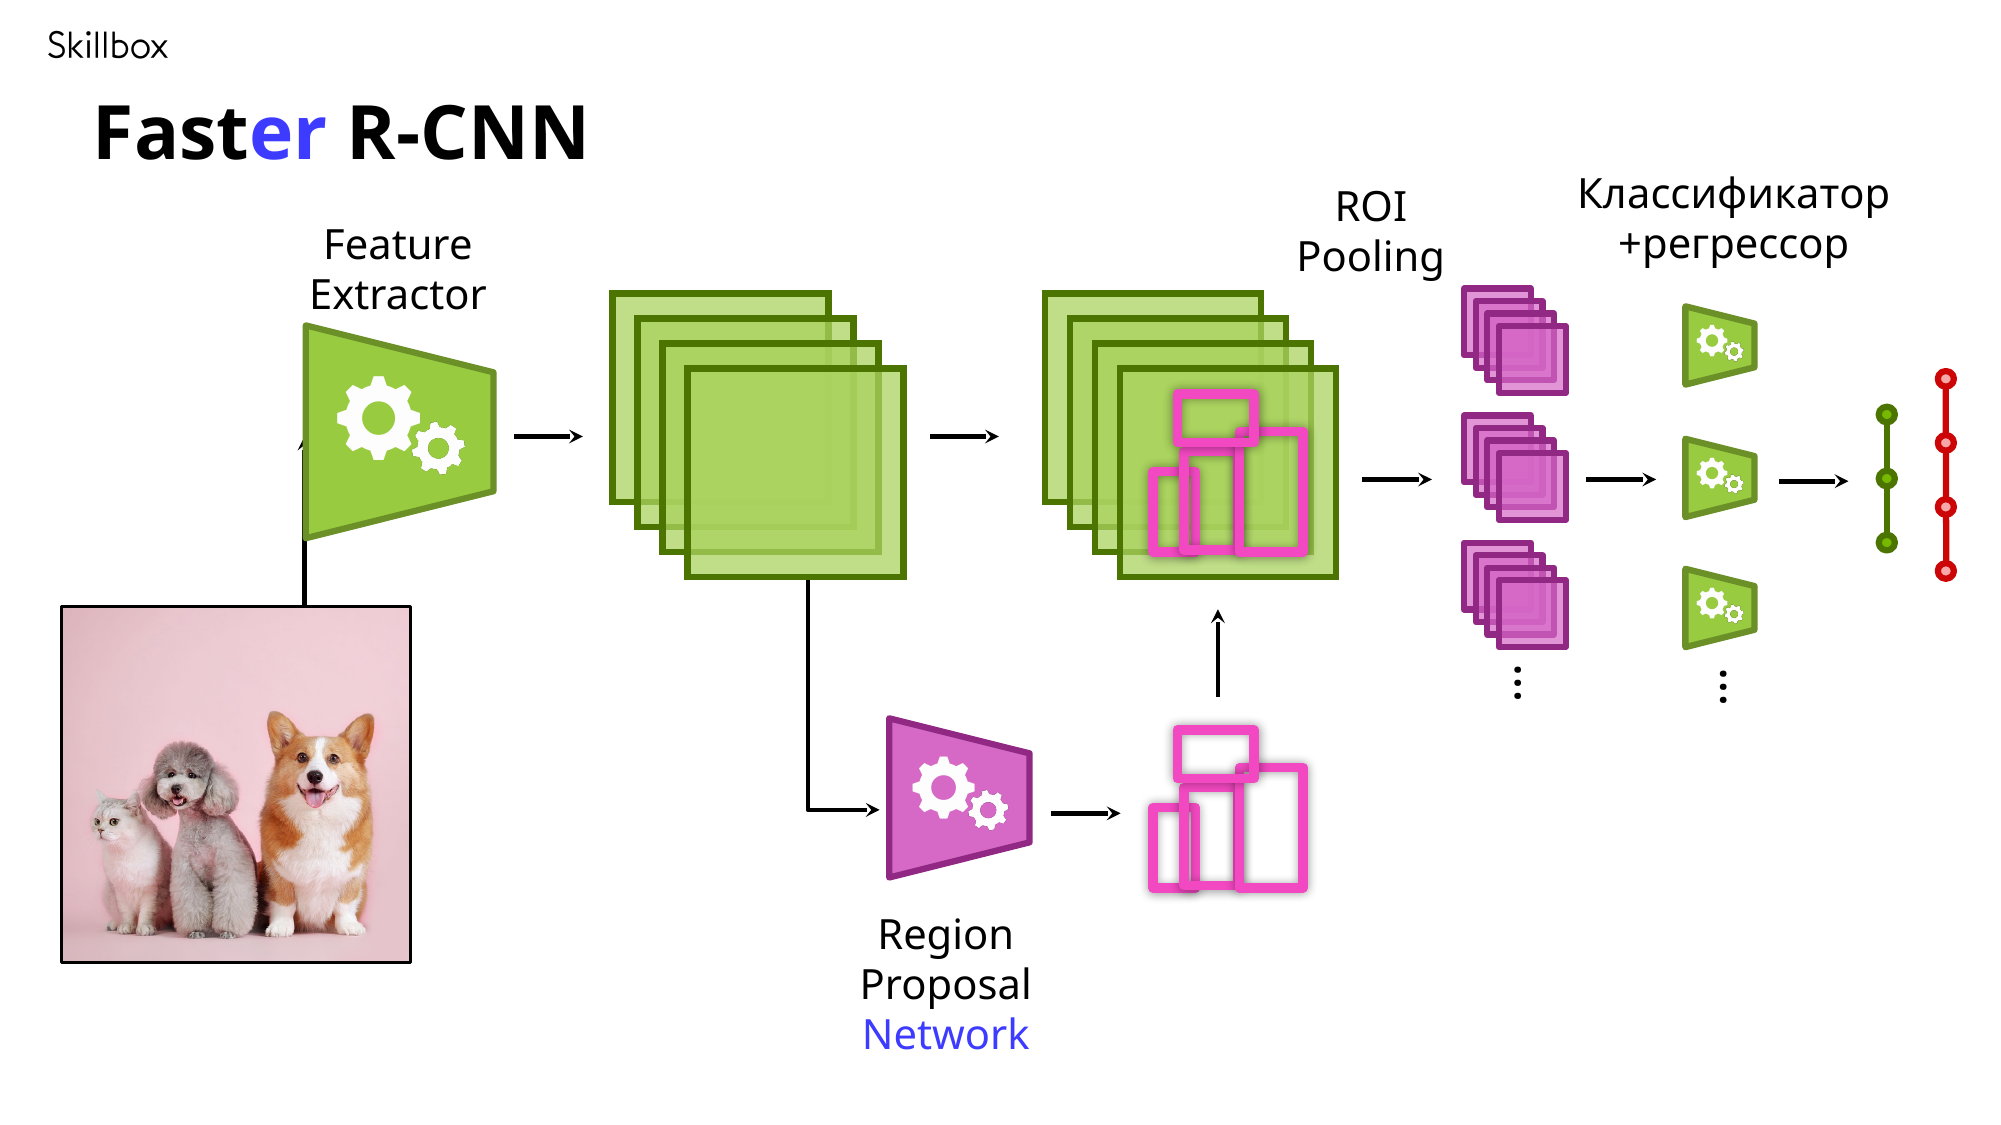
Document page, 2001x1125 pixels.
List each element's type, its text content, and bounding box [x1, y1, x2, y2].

text_box [1878, 406, 1895, 421]
text_box Классификатор +регрессор [1531, 159, 1936, 275]
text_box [1685, 438, 1755, 518]
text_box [1152, 393, 1304, 553]
text_box [1878, 536, 1895, 551]
text_box … [1703, 647, 1779, 728]
text_box Feature Extractor [270, 210, 526, 326]
text_box Region Proposal Network [809, 900, 1082, 1066]
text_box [1044, 293, 1337, 578]
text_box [178, 482, 352, 563]
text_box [1685, 568, 1755, 648]
text_box ROI Pooling [1243, 171, 1499, 287]
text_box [888, 718, 1030, 878]
picture [48, 30, 168, 59]
text_box [1878, 472, 1882, 485]
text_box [305, 325, 494, 539]
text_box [1937, 370, 1955, 579]
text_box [1152, 729, 1304, 889]
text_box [1463, 288, 1566, 394]
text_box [1685, 306, 1755, 385]
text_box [612, 293, 904, 578]
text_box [1463, 415, 1566, 521]
text_box … [1497, 643, 1573, 724]
text_box Faster R-CNN [77, 81, 1982, 190]
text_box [1463, 542, 1566, 648]
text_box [727, 657, 960, 731]
picture [62, 607, 410, 962]
